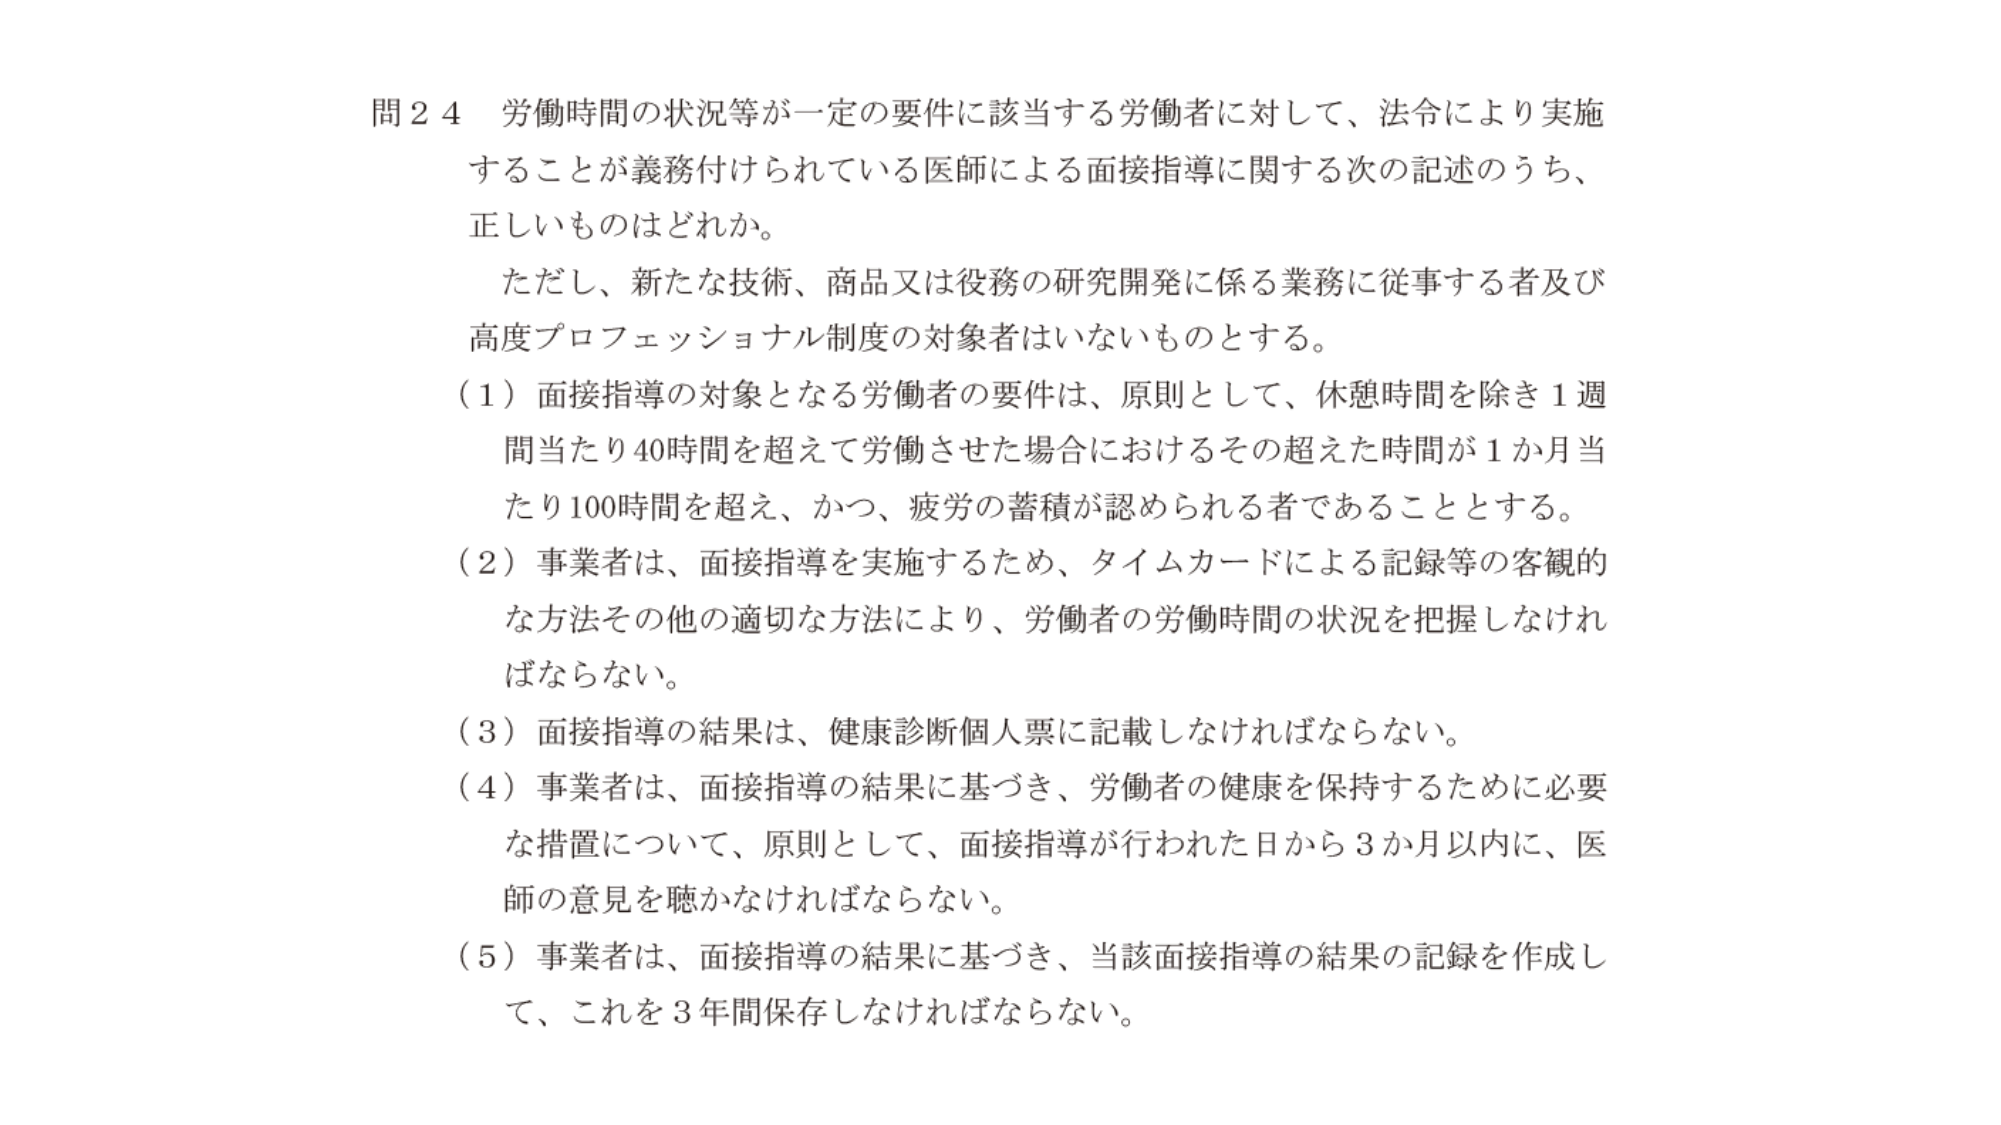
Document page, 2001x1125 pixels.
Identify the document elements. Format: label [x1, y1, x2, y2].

picture [364, 86, 1636, 1039]
